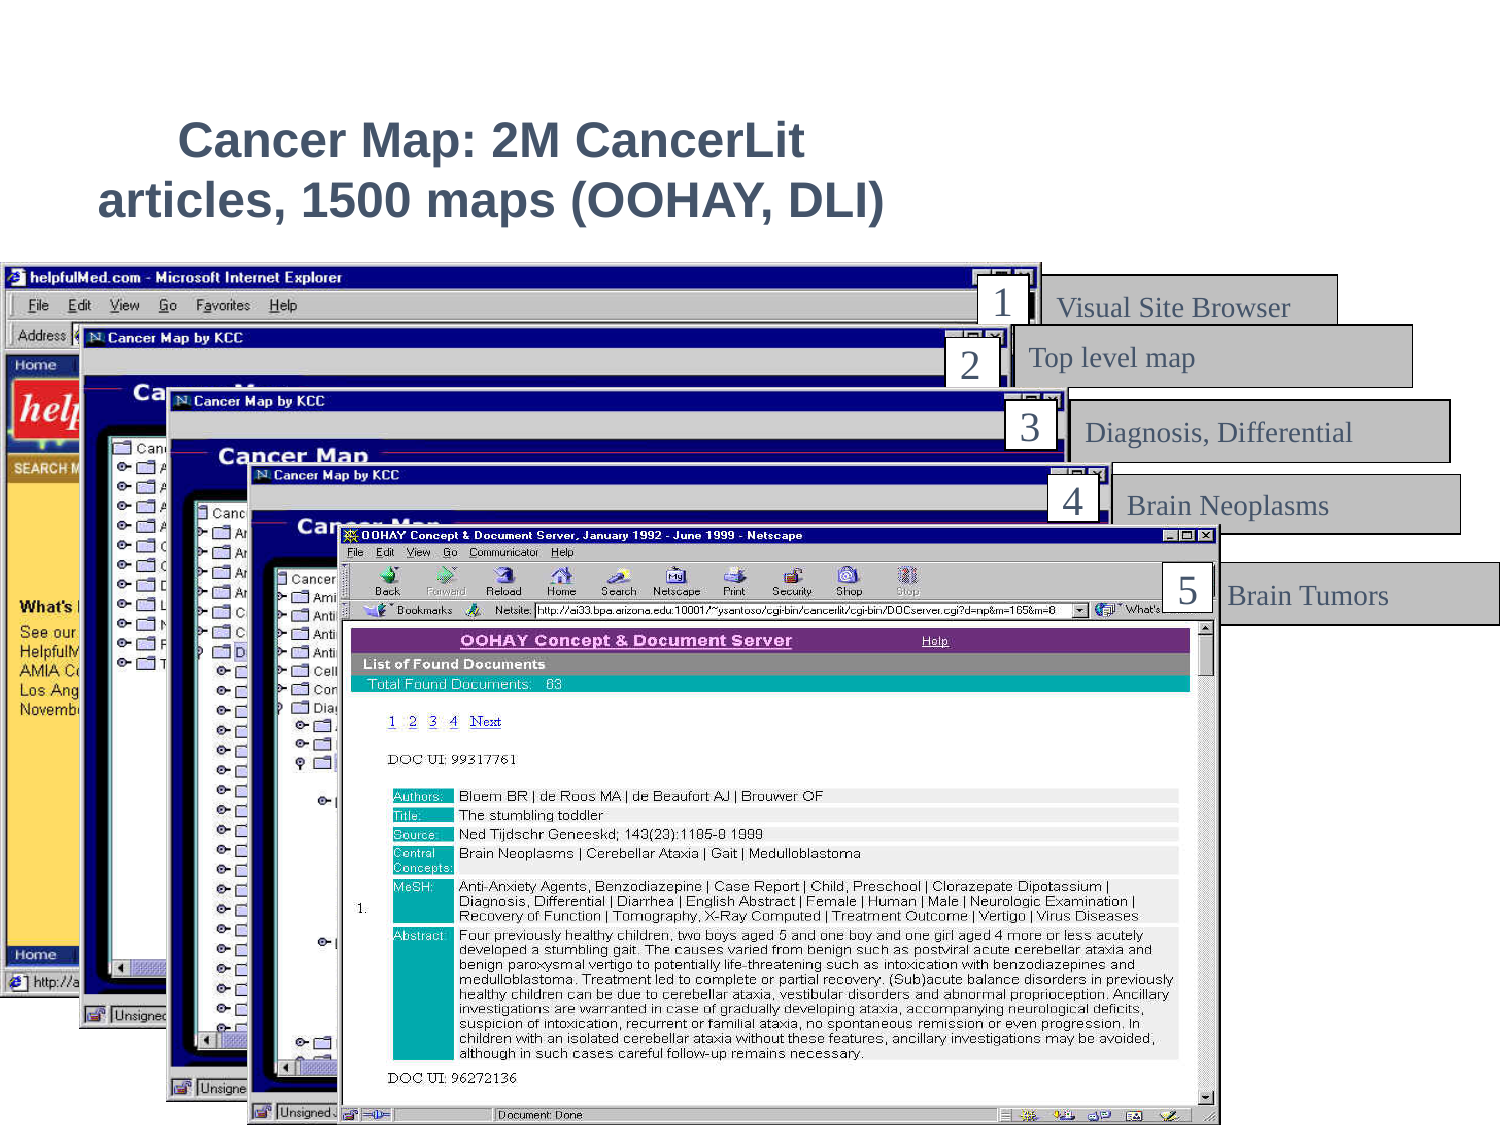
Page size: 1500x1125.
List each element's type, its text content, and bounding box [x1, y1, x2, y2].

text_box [337, 524, 1500, 1125]
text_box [247, 462, 1461, 1125]
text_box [166, 387, 1450, 1102]
text_box Cancer Map: 2M CancerLit articles, 1500 maps (OOHAY, DLI) [62, 99, 921, 238]
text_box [79, 324, 1413, 1029]
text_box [0, 262, 1338, 998]
